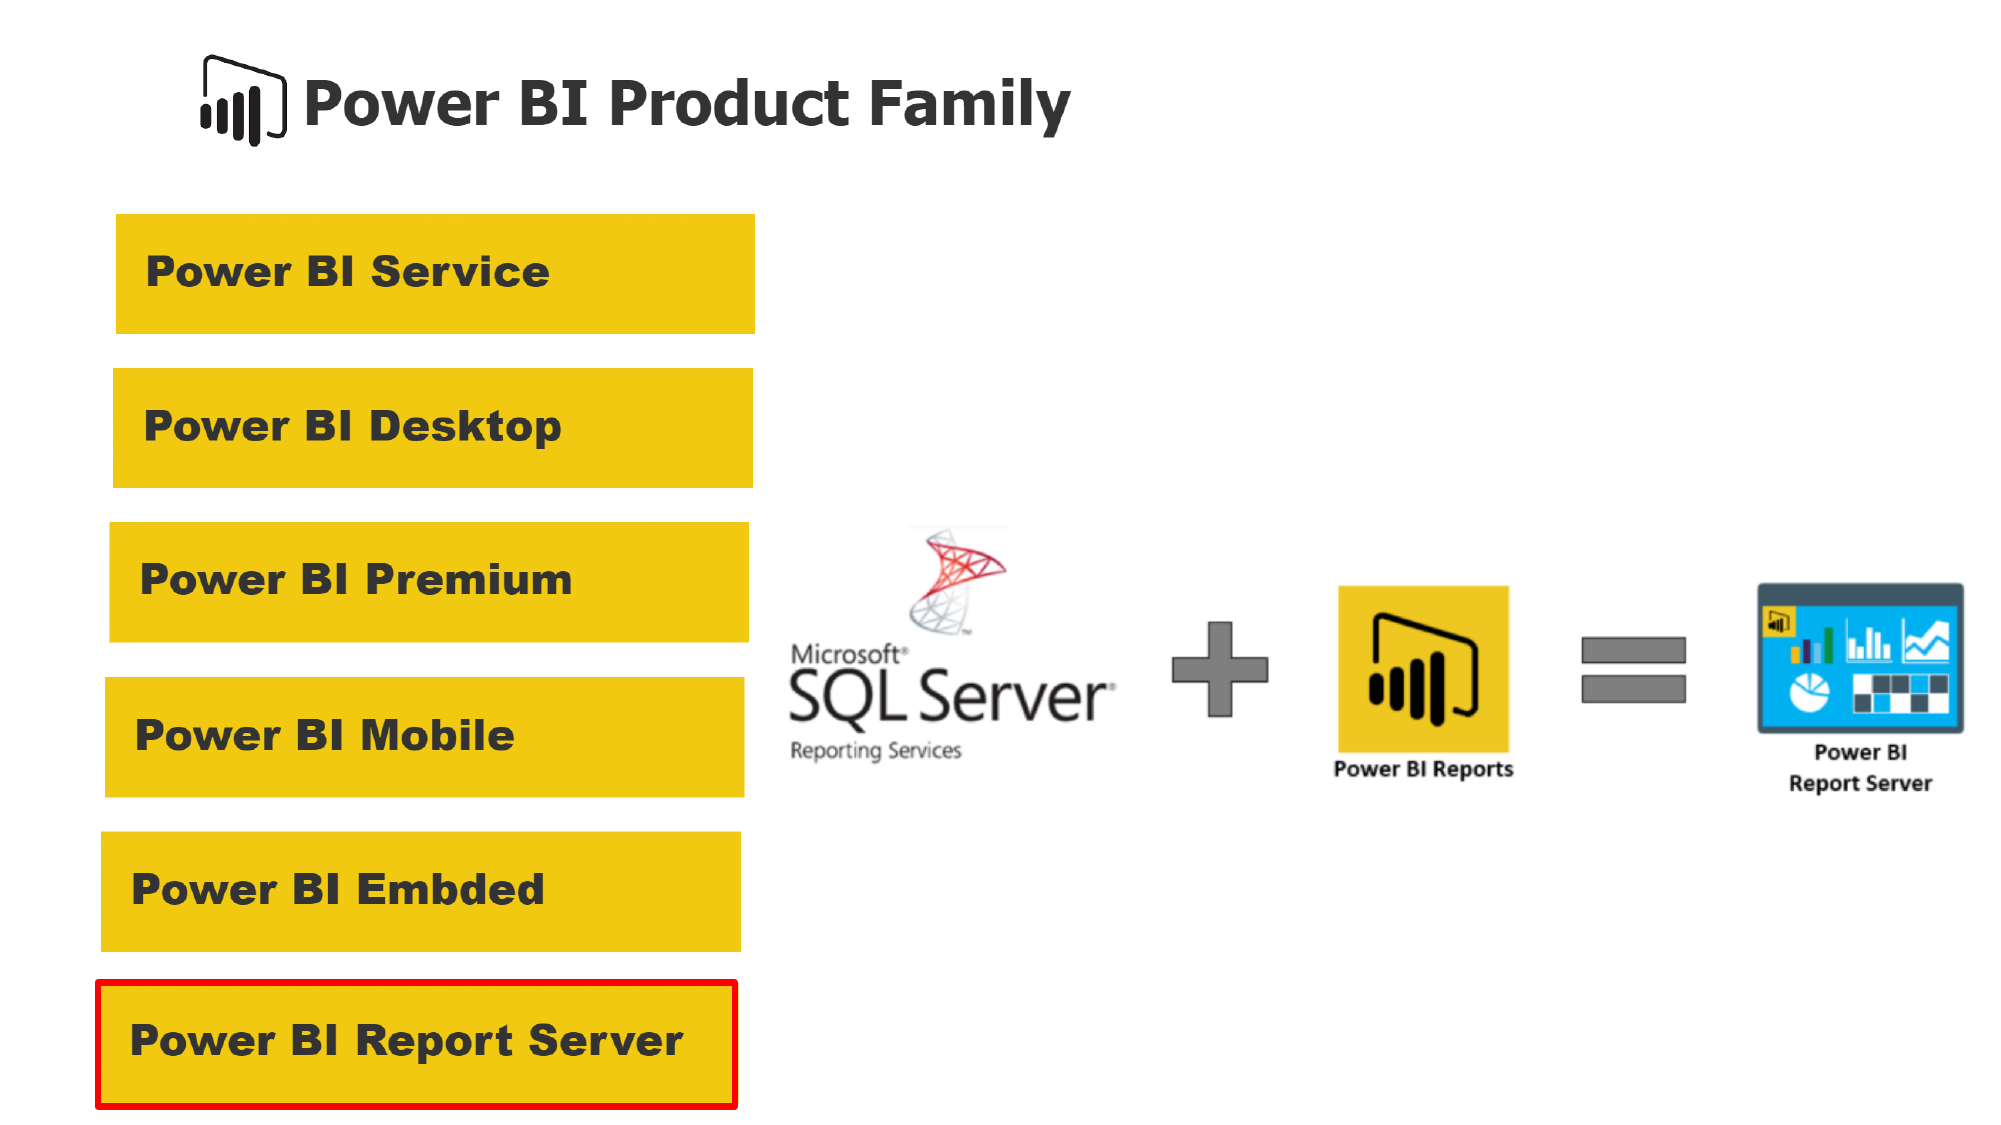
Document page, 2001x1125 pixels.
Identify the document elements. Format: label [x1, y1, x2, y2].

text_box [12, 0, 1985, 1125]
